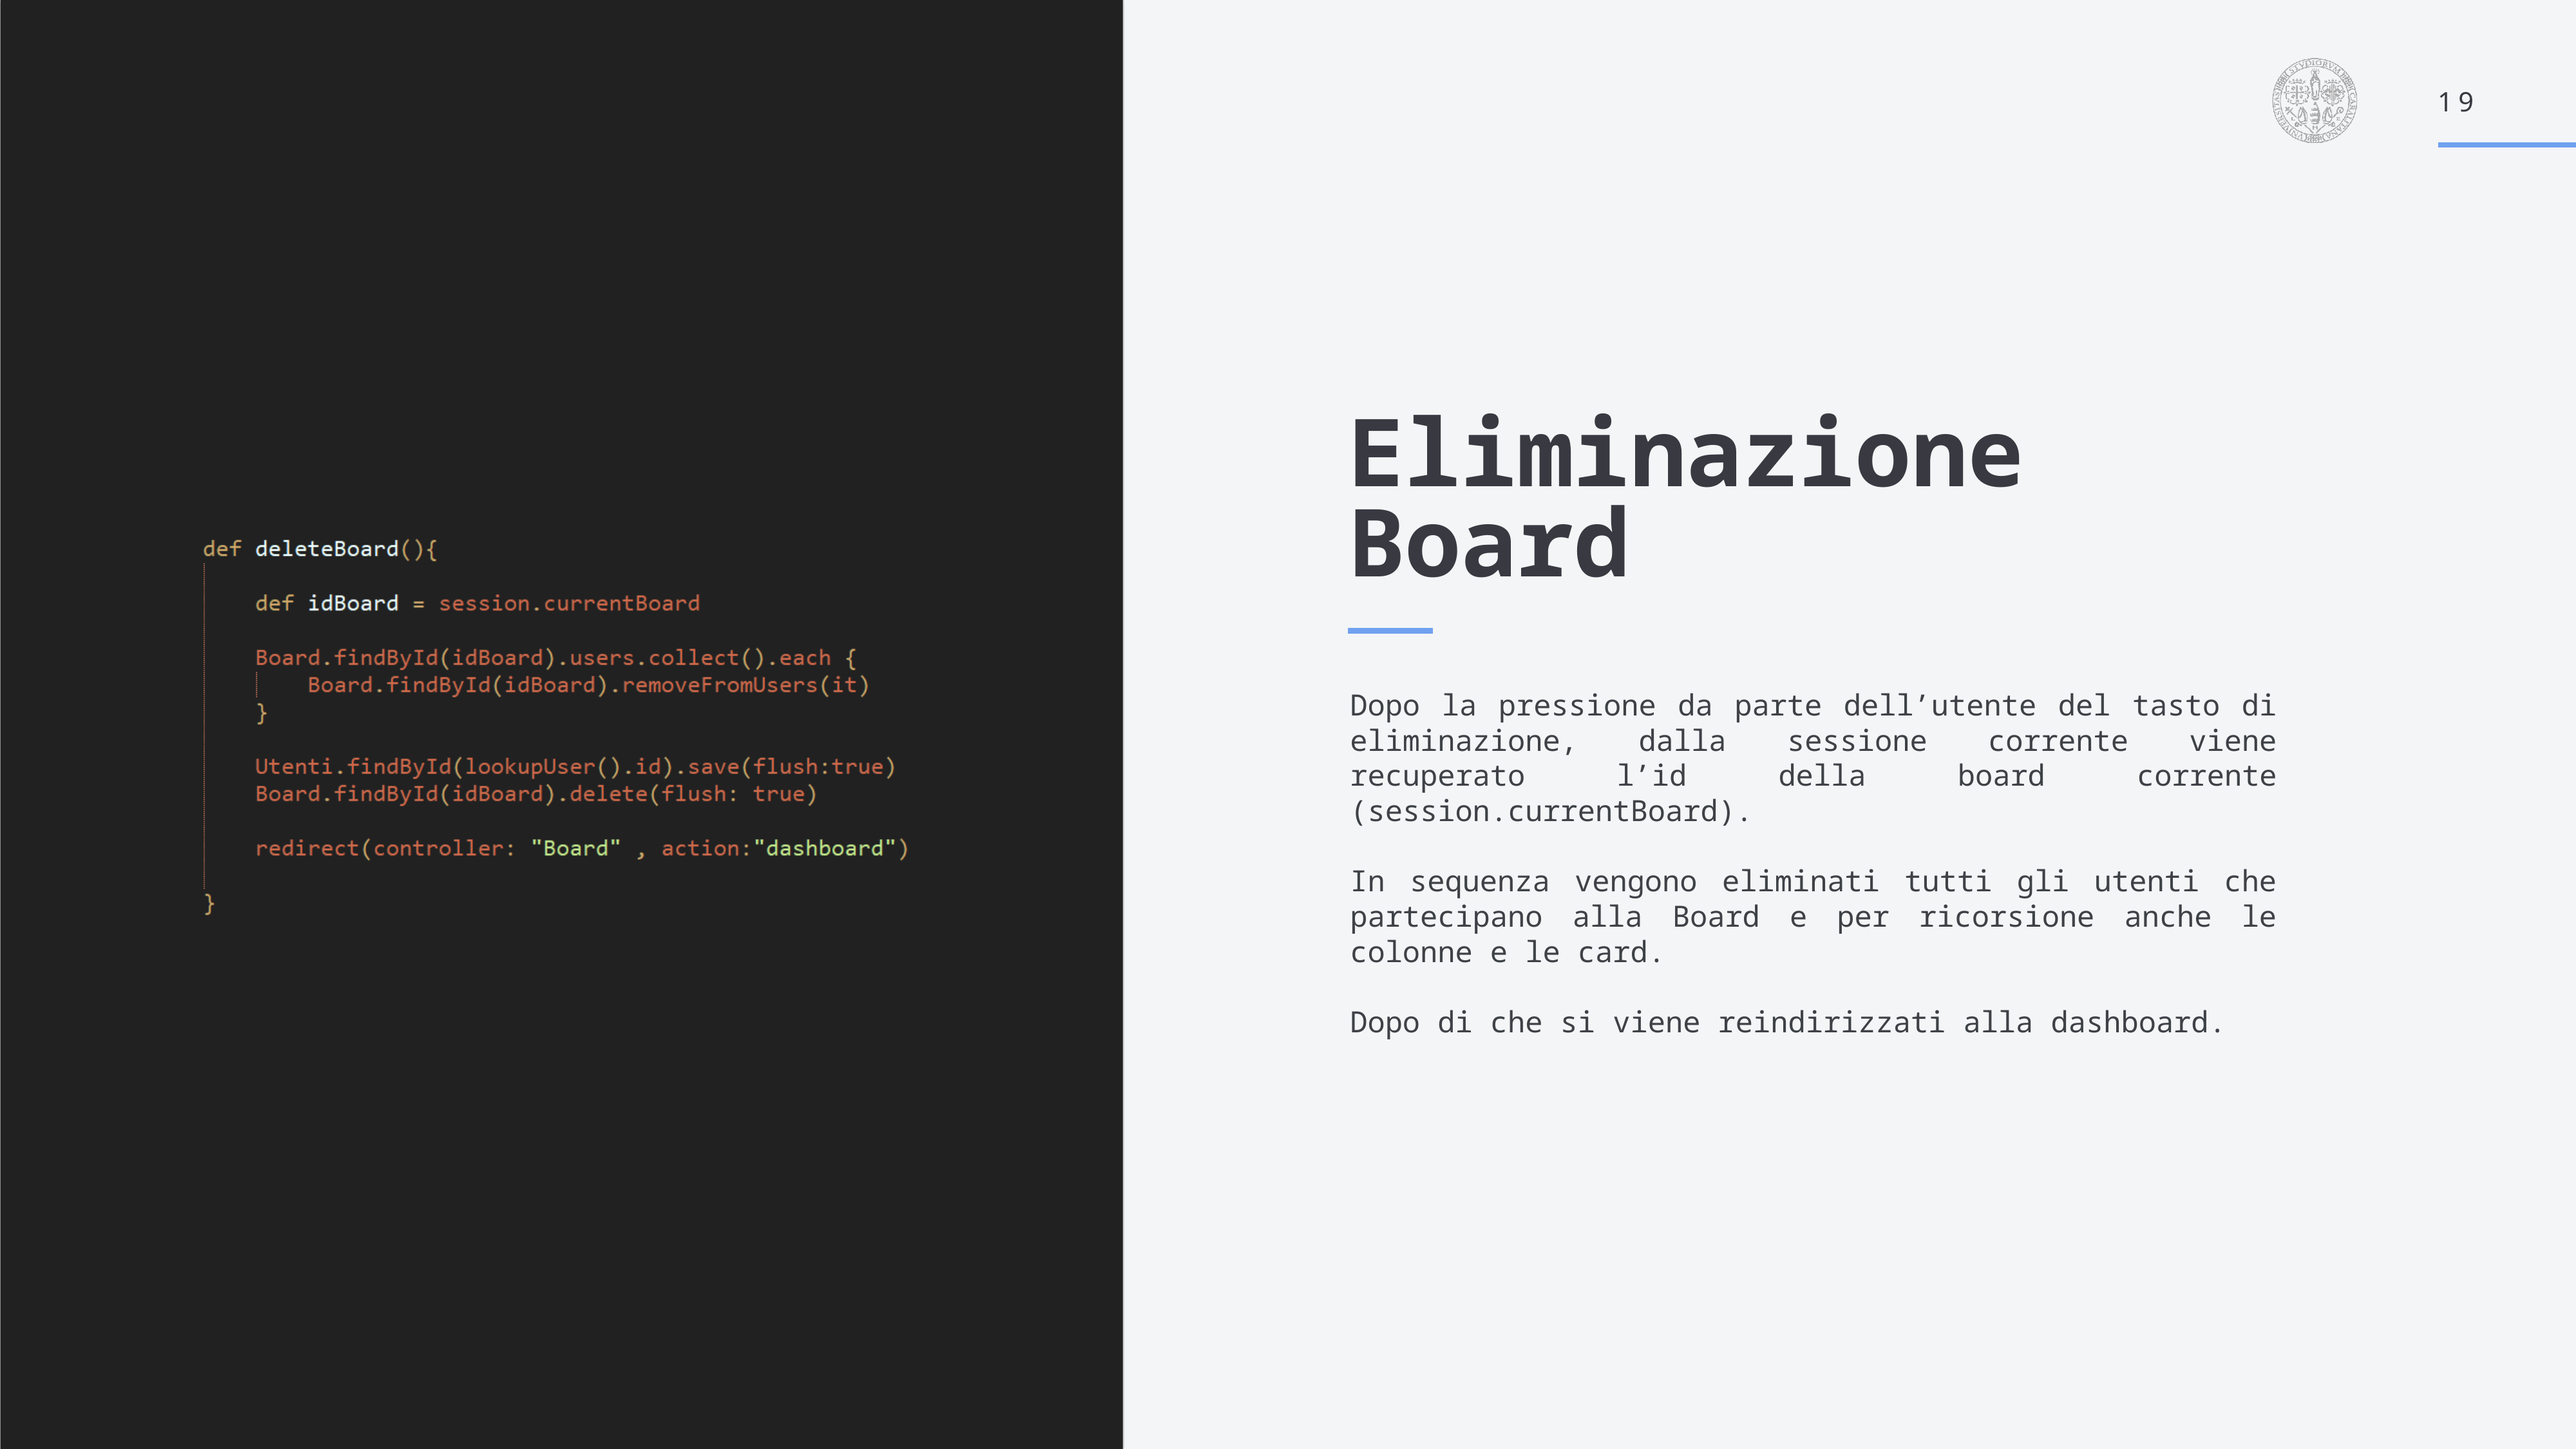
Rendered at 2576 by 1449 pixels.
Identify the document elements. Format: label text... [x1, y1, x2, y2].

text_box Eliminazione Board [1344, 410, 2306, 612]
picture [2272, 58, 2357, 143]
text_box [0, 0, 1123, 1449]
picture [180, 521, 943, 929]
slide_number 19 [2433, 80, 2498, 121]
text_box Dopo la pressione da parte dell’utente del tasto di eliminazione, dalla sessione corrente viene recuperato l’id della board corrente (session.currentBoard). In sequenza vengono eliminati tutti gli utenti che partecipano alla Board e per ricorsione anche le colonne e le card. Dopo di che si viene reindirizzati alla dashboard. [1346, 682, 2282, 1045]
